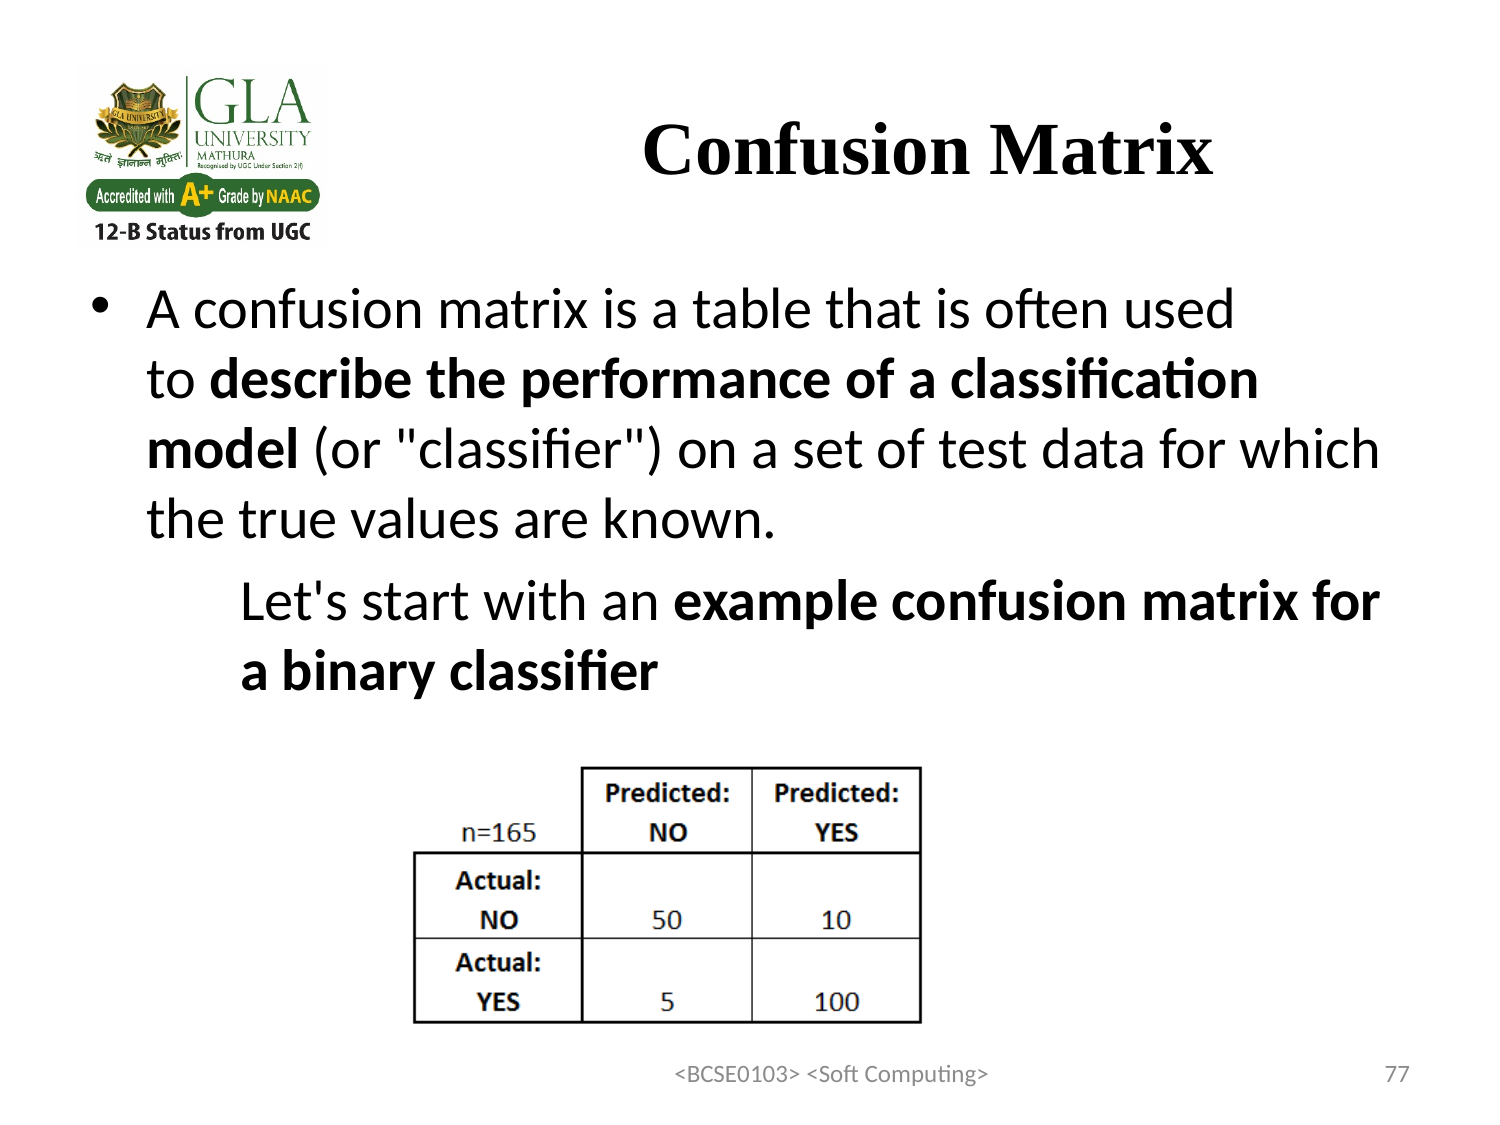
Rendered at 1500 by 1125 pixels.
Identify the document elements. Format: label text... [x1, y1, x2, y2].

list A confusion matrix is a table that is often used to describe the performance of a classification model (or "classifier") on a set of test data for which the true values are known. Let's start with an example confusion matrix for a binary classifier [75, 262, 1425, 1043]
title Confusion Matrix [431, 45, 1425, 244]
slide_number 77 [1074, 1042, 1425, 1103]
picture [395, 750, 940, 1038]
picture [76, 66, 329, 249]
footer <BCSE0103> <Soft Computing> [512, 1042, 1074, 1103]
